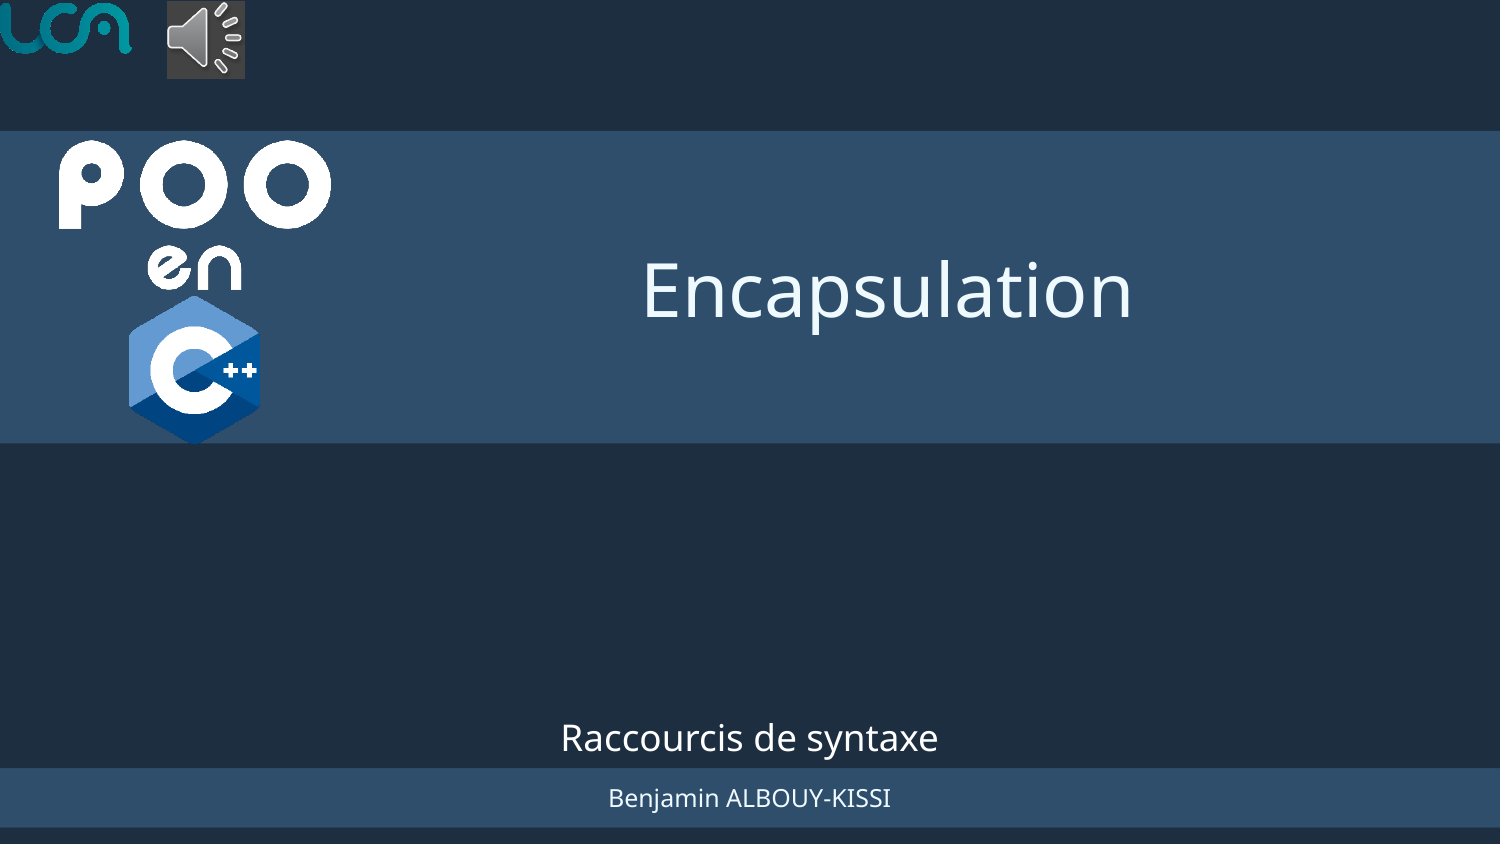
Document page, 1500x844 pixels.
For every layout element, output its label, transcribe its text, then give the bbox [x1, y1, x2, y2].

picture [0, 3, 132, 54]
text_box [0, 766, 1500, 828]
subtitle Encapsulation Classes et Objets Initialisation des objets Raccourcis de syntaxe [206, 551, 1294, 766]
text_box [0, 828, 1500, 844]
footer Benjamin ALBOUY-KISSI [512, 768, 988, 828]
picture [136, 240, 251, 294]
picture [120, 296, 268, 444]
title Encapsulation [387, 131, 1388, 444]
picture [165, 0, 247, 81]
picture [49, 131, 339, 237]
